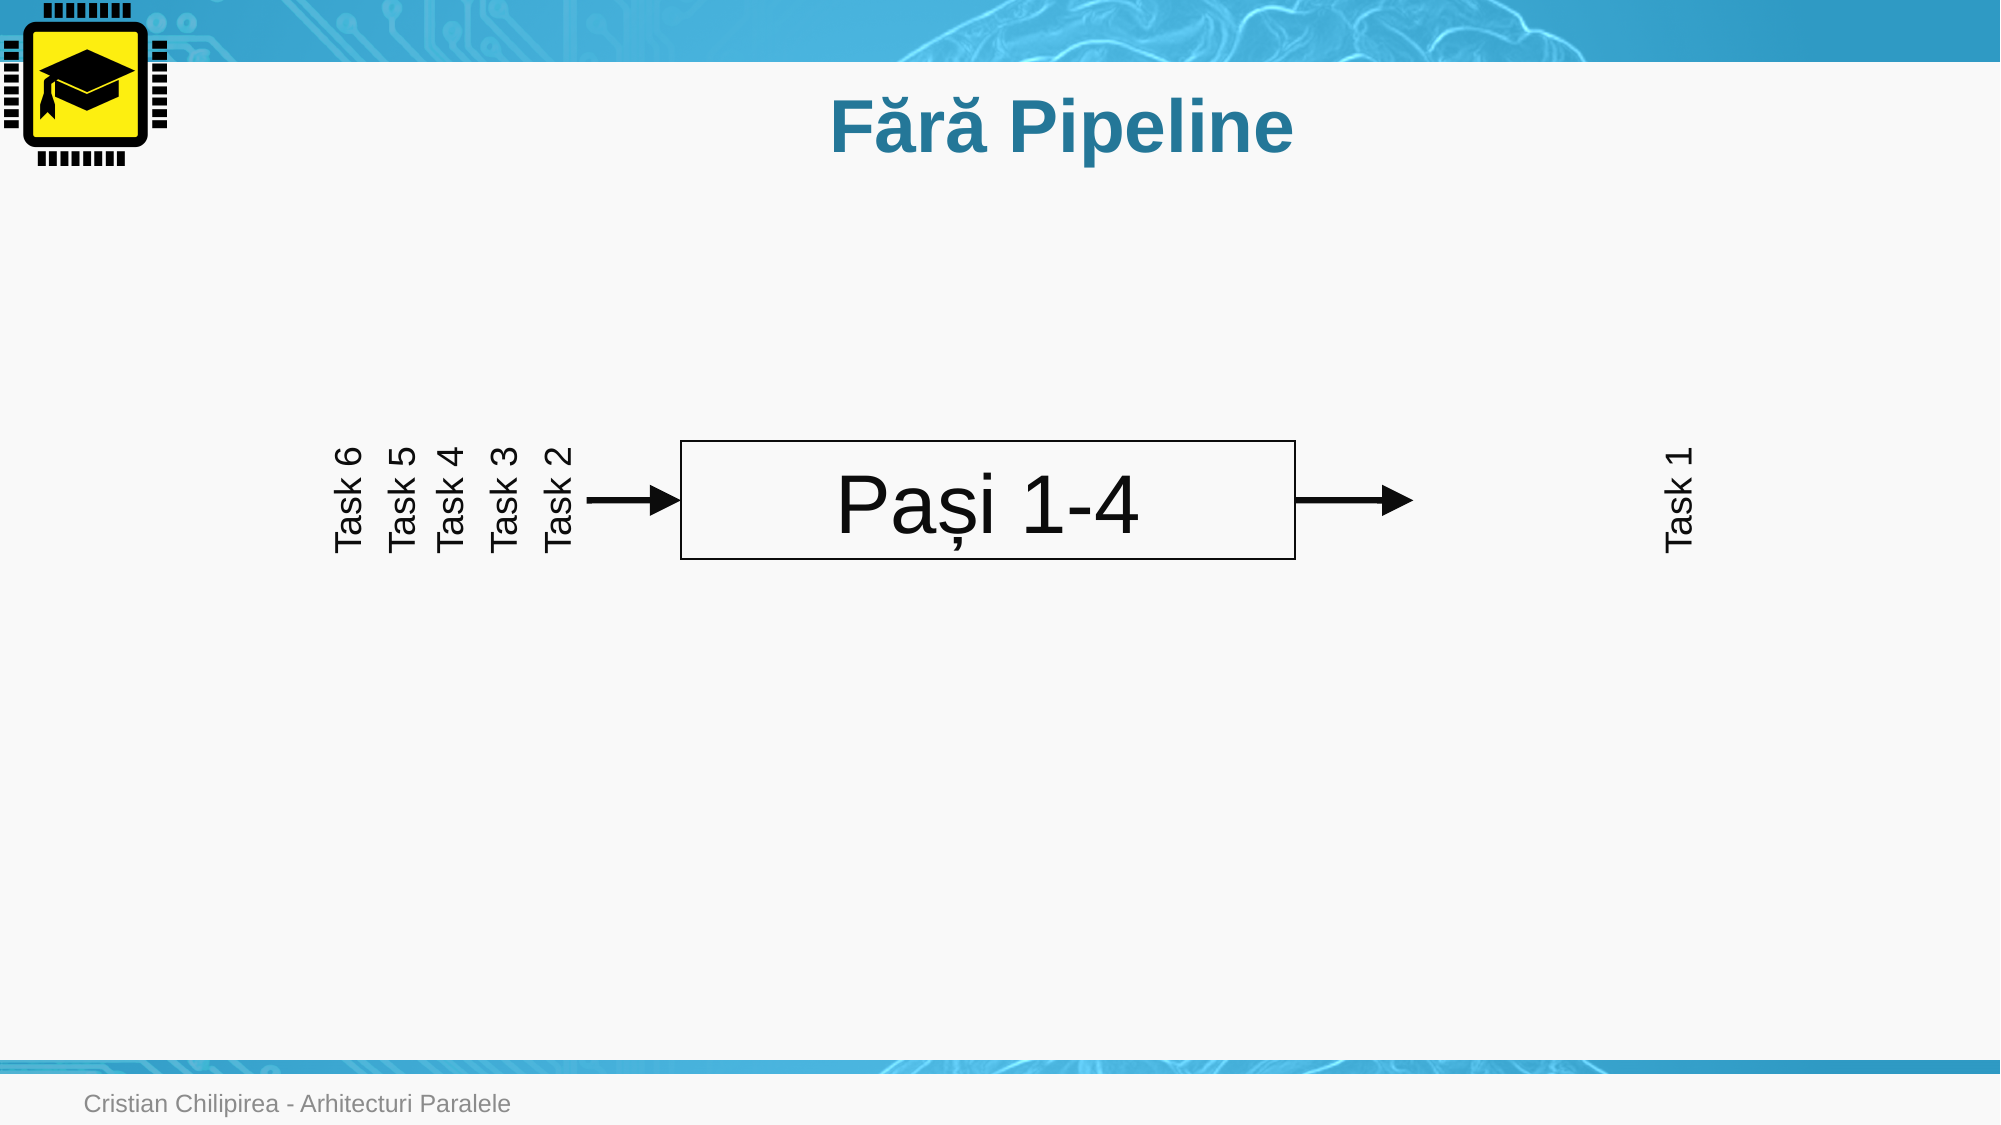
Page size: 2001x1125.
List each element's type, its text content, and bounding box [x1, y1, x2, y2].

text_box Task 5 [376, 431, 430, 570]
text_box Task 6 [316, 431, 376, 570]
title Fără Pipeline [170, 76, 1955, 180]
picture [0, 0, 2000, 166]
text_box Task 4 [430, 431, 478, 570]
text_box Task 3 [478, 431, 532, 570]
picture [0, 1060, 2000, 1074]
text_box Pași 1-4 [680, 440, 1296, 560]
text_box Task 1 [1646, 431, 1707, 570]
footer Cristian Chilipirea - Arhitecturi Paralele [68, 1083, 1542, 1125]
text_box Task 2 [532, 431, 586, 570]
